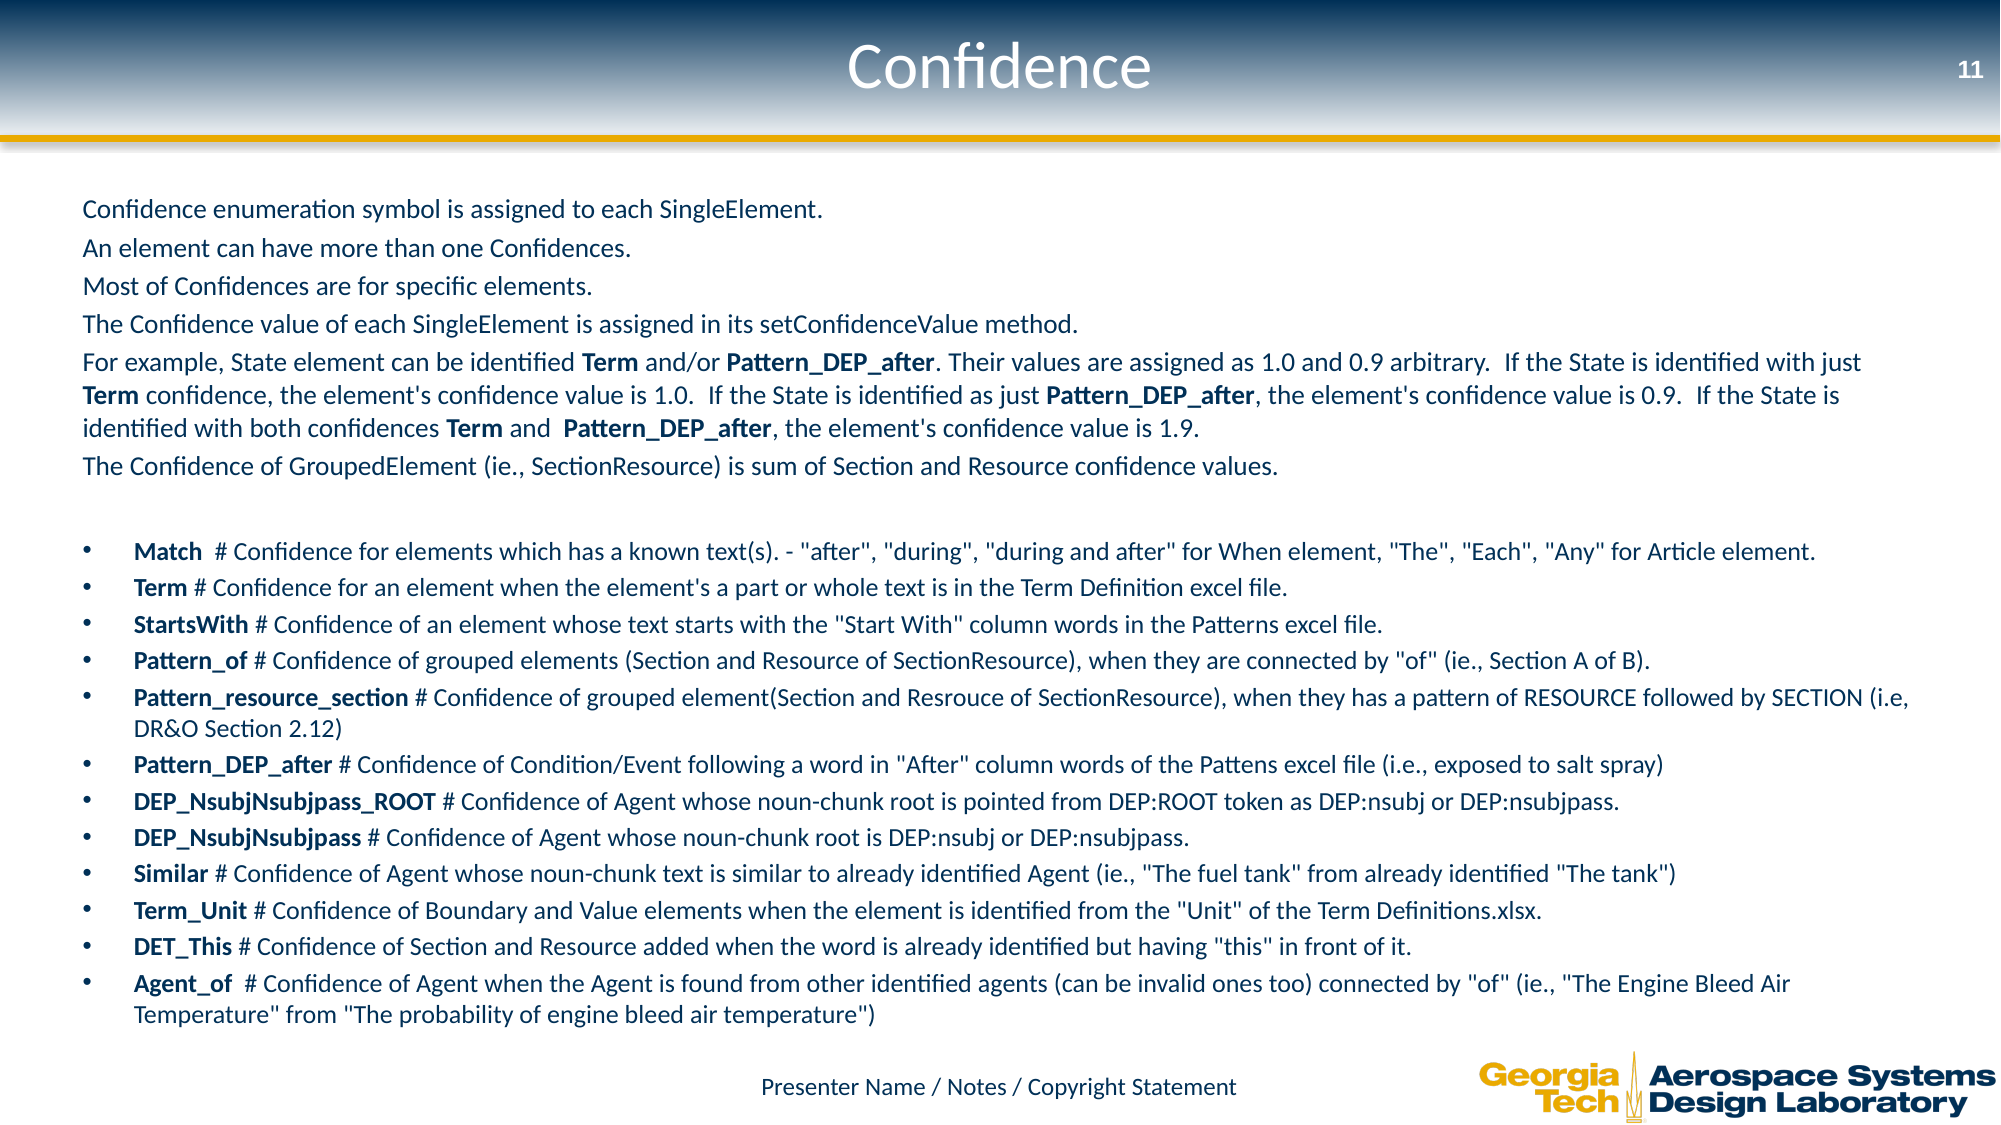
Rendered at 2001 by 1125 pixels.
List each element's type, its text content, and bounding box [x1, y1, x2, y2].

picture [1475, 1049, 2000, 1125]
list Confidence enumeration symbol is assigned to each SingleElement. An element can have more than one Confidences. Most of Confidences are for specific elements. The Confidence value of each SingleElement is assigned in its setConfidenceValue method. For example, State element can be identified Term and/or Pattern_DEP_after. Their values are assigned as 1.0 and 0.9 arbitrary. If the State is identified with just Term confidence, the element's confidence value is 1.0. If the State is identified as just Pattern_DEP_after, the element's confidence value is 0.9. If the State is identified with both confidences Term and Pattern_DEP_after, the element's confidence value is 1.9. The Confidence of GroupedElement (ie., SectionResource) is sum of Section and Resource confidence values. Match # Confidence for elements which has a known text(s). - "after", "during", "during and after" for When element, "The", "Each", "Any" for Article element. Term # Confidence for an element when the element's a part or whole text is in the Term Definition excel file. StartsWith # Confidence of an element whose text starts with the "Start With" column words in the Patterns excel file. Pattern_of # Confidence of grouped elements (Section and Resource of SectionResource), when they are connected by "of" (ie., Section A of B). Pattern_resource_section # Confidence of grouped element(Section and Resrouce of SectionResource), when they has a pattern of RESOURCE followed by SECTION (i.e, DR&O Section 2.12) Pattern_DEP_after # Confidence of Condition/Event following a word in "After" column words of the Pattens excel file (i.e., exposed to salt spray) DEP_NsubjNsubjpass_ROOT # Confidence of Agent whose noun-chunk root is pointed from DEP:ROOT token as DEP:nsubj or DEP:nsubjpass. DEP_NsubjNsubjpass # Confidence of Agent whose noun-chunk root is DEP:nsubj or DEP:nsubjpass. Similar # Confidence of Agent whose noun-chunk text is similar to already identified Agent (ie., "The fuel tank" from already identified "The tank") Term_Unit # Confidence of Boundary and Value elements when the element is identified from the "Unit" of the Term Definitions.xlsx. DET_This # Confidence of Section and Resource added when the word is already identified but having "this" in front of it. Agent_of # Confidence of Agent when the Agent is found from other identified agents (can be invalid ones too) connected by "of" (ie., "The Engine Bleed Air Temperature" from "The probability of engine bleed air temperature") [75, 150, 1927, 1051]
footer Presenter Name / Notes / Copyright Statement [524, 1057, 1476, 1118]
slide_number 11 [1926, 43, 2000, 95]
title Confidence [75, 0, 1927, 125]
